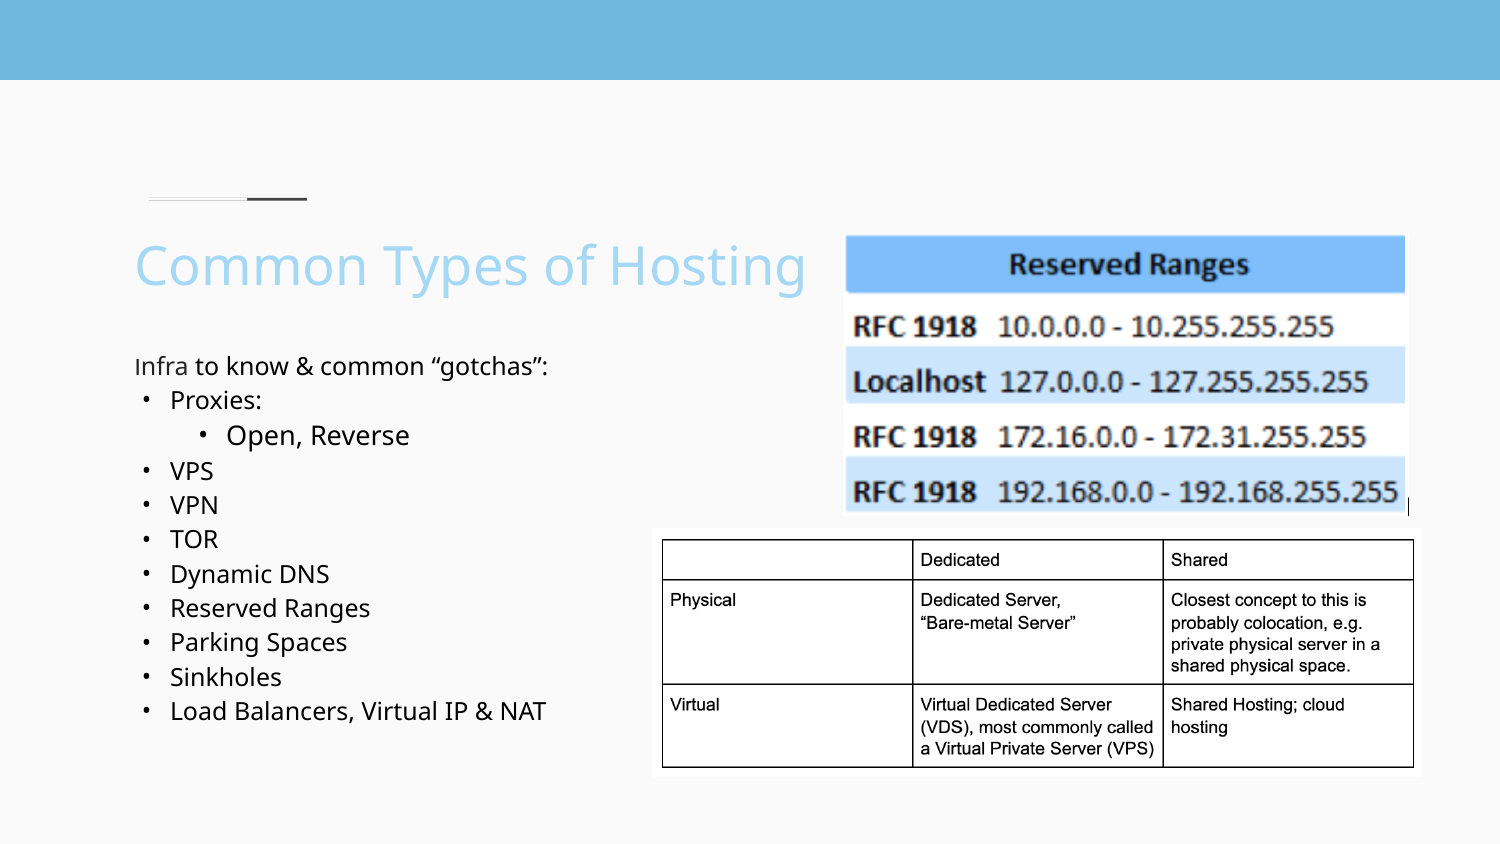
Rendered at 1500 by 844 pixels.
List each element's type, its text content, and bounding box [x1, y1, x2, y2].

list Infra to know & common “gotchas”: Proxies: Open, Reverse VPS VPN TOR Dynamic DNS Reserved Ranges Parking Spaces Sinkholes Load Balancers, Virtual IP & NAT [119, 341, 841, 712]
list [652, 528, 1422, 777]
title Common Types of Hosting [119, 216, 1381, 305]
picture [842, 234, 1410, 517]
